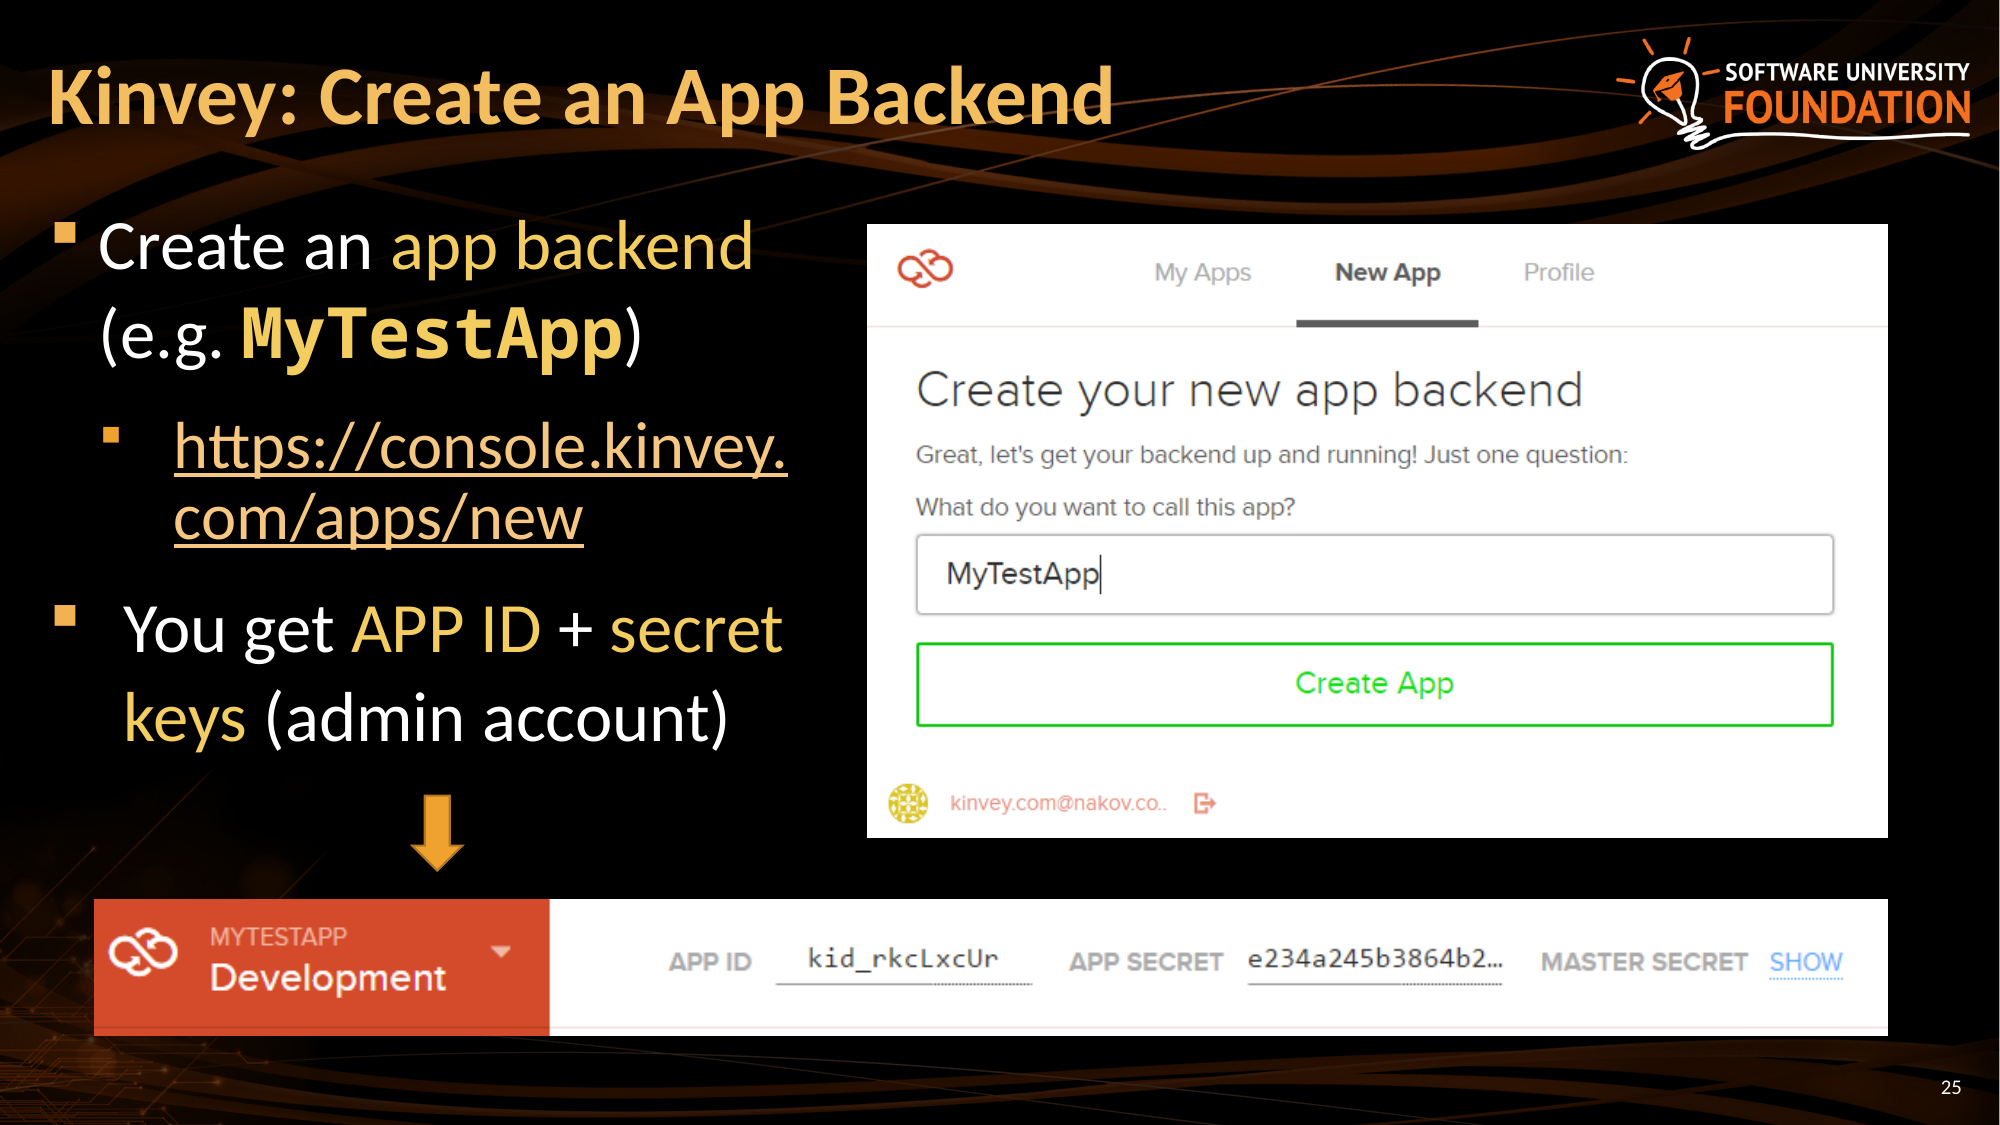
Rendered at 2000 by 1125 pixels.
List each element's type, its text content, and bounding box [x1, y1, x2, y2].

list Create an app backend (e.g. MyTestApp) https://console.kinvey.com/apps/new You get APP ID + secret keys (admin account) [31, 189, 825, 1103]
text_box [409, 794, 465, 873]
slide_number 25 [1897, 1070, 1968, 1103]
picture [0, 0, 2000, 1125]
title Kinvey: Create an App Backend [30, 6, 1602, 189]
